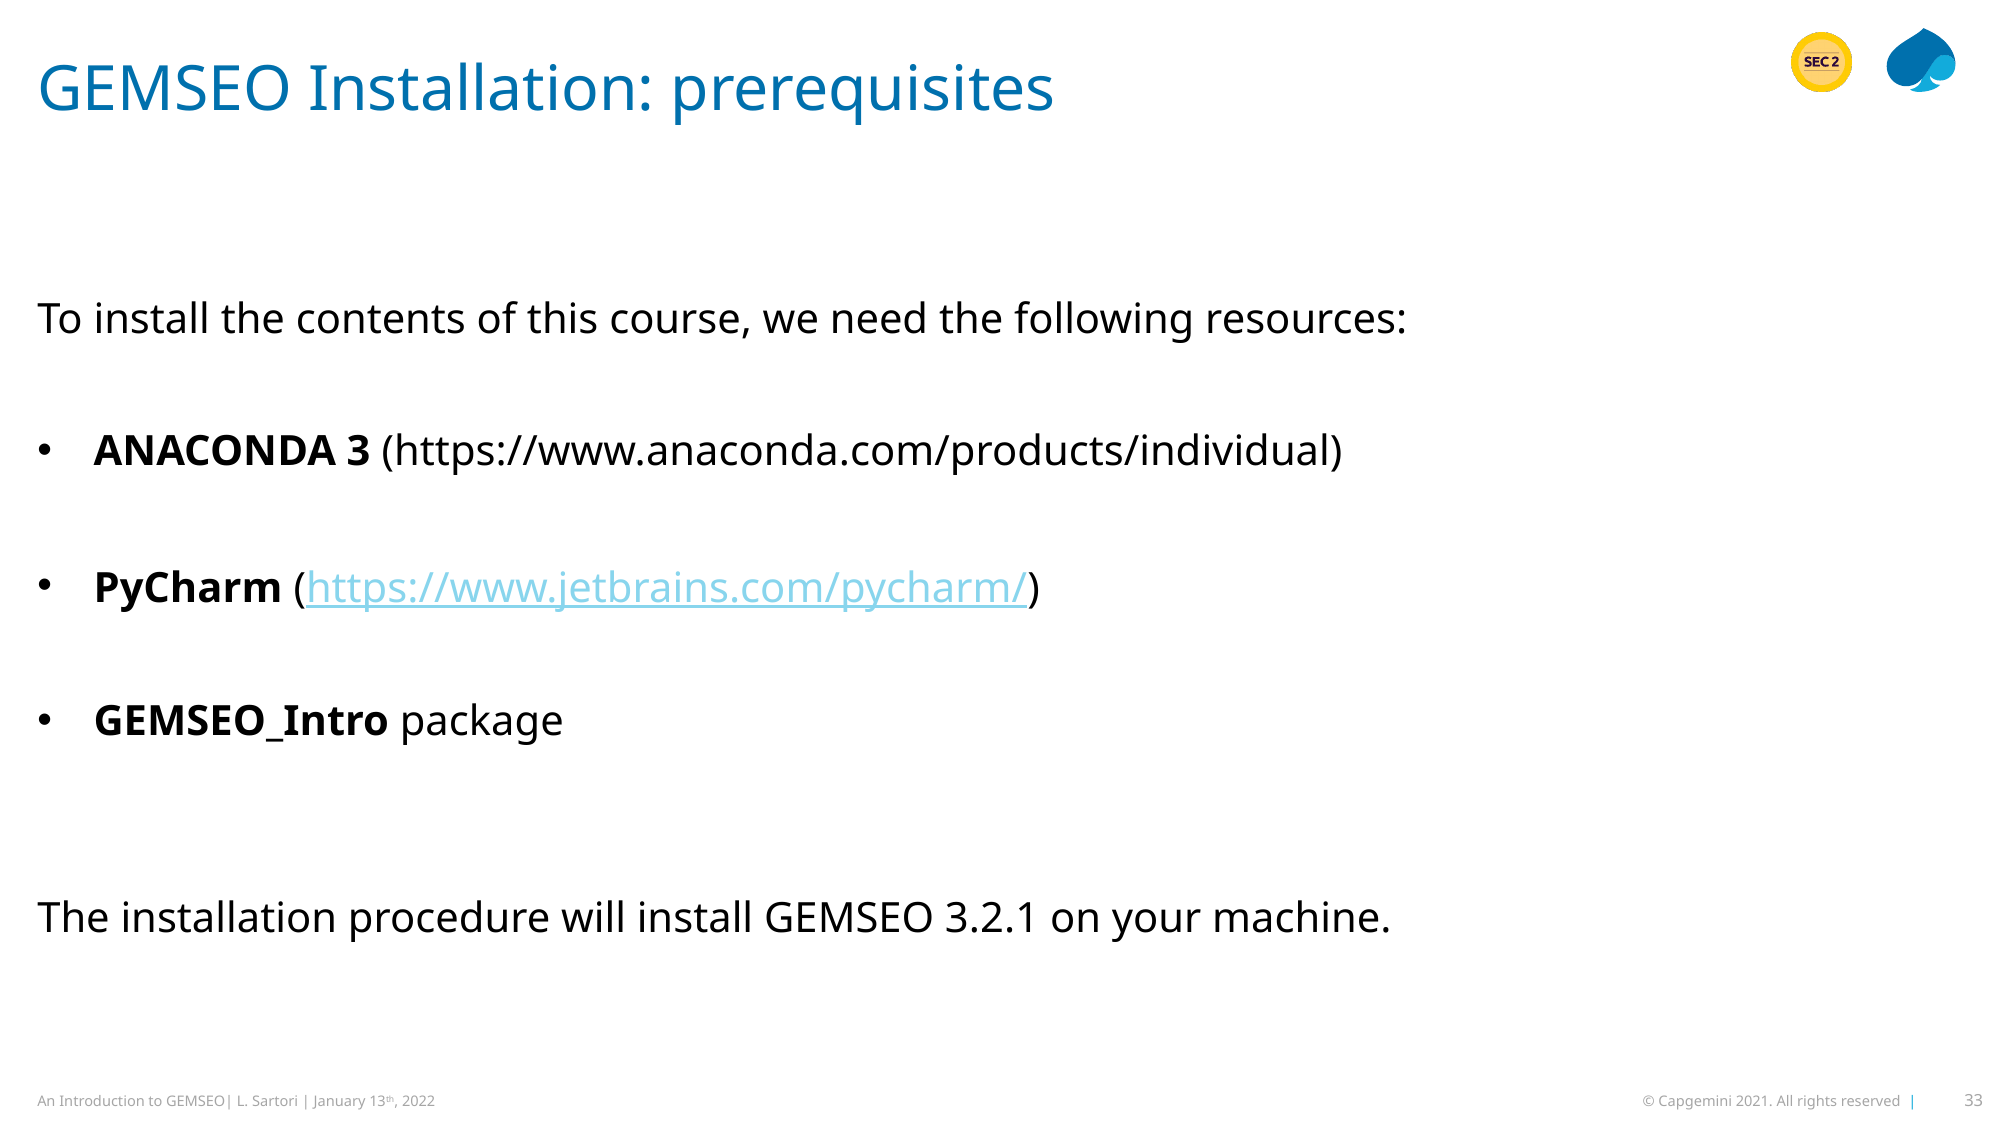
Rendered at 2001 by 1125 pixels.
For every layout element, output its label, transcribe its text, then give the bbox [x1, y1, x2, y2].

title GEMSEO Installation: prerequisites [37, 0, 1863, 182]
list To install the contents of this course, we need the following resources: ANACONDA 3 (https://www.anaconda.com/products/individual) PyCharm (https://www.jetbrains.com/pycharm/) GEMSEO_Intro package The installation procedure will install GEMSEO 3.2.1 on your machine. [37, 297, 1957, 1031]
